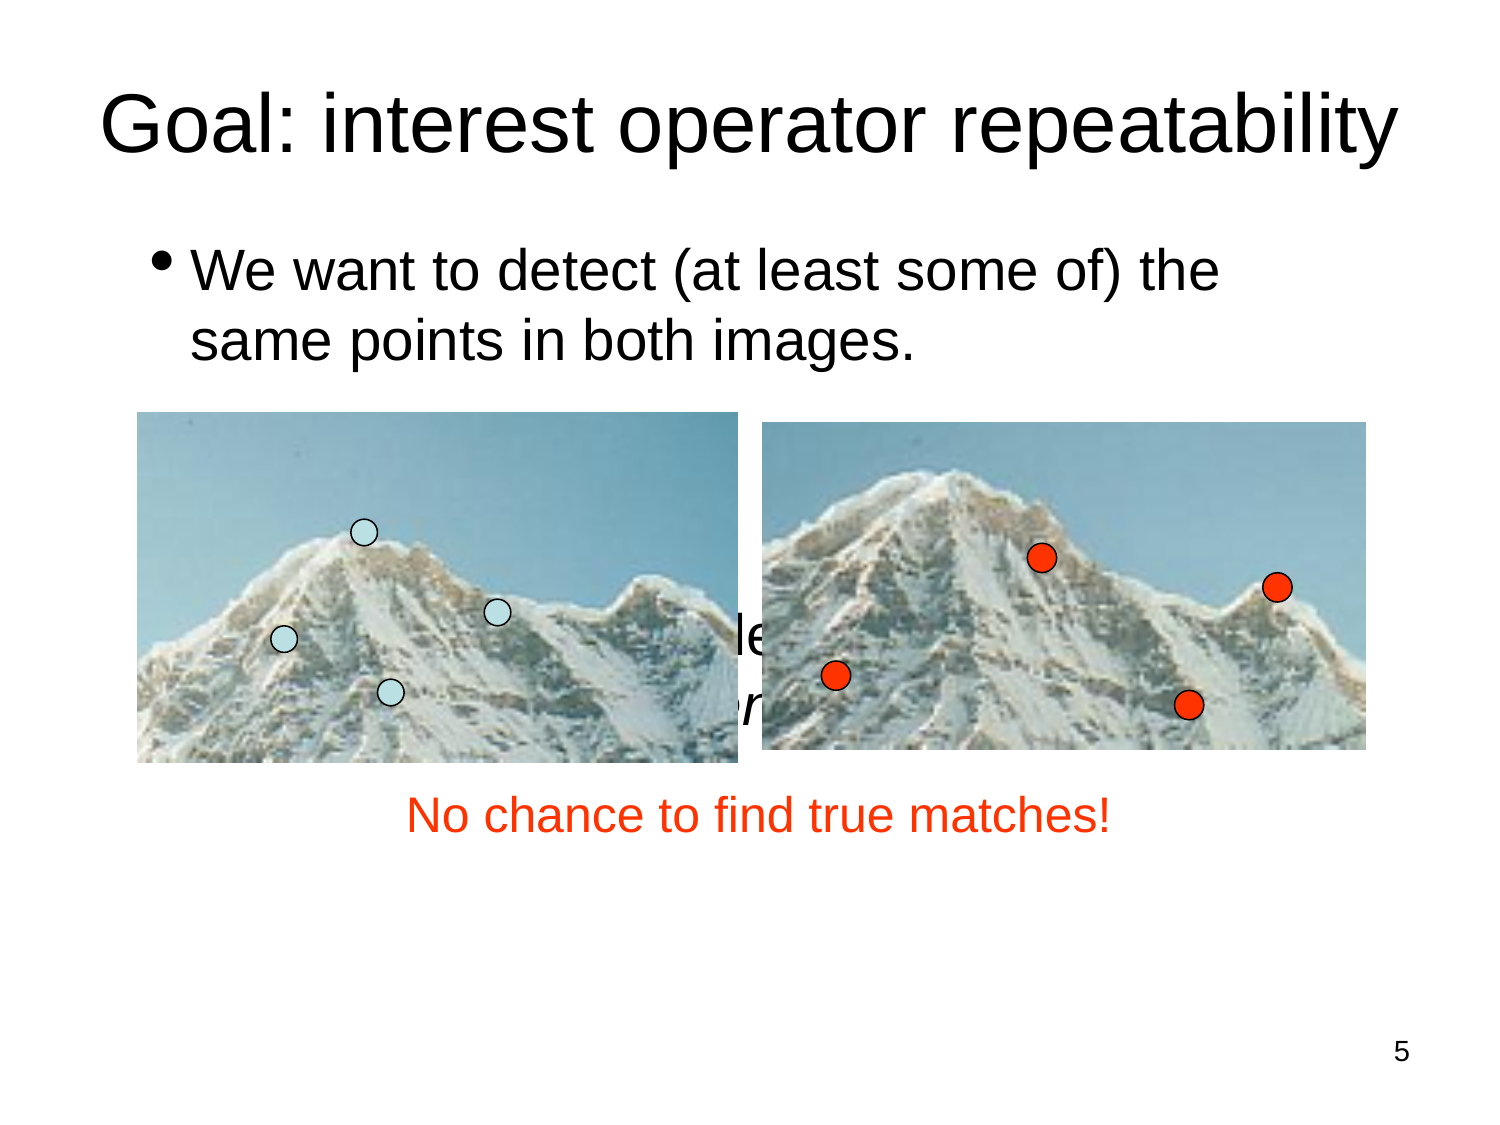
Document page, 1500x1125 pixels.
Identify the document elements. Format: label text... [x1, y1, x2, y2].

picture [137, 412, 738, 763]
text_box 1 [1074, 1024, 1425, 1103]
picture [762, 422, 1366, 751]
text_box Goal: interest operator repeatability [0, 24, 1500, 213]
text_box We want to detect (at least some of) the same points in both images. Yet we have to be able to run the detection procedure independently per image. [137, 224, 1388, 995]
text_box No chance to find true matches! [391, 774, 1127, 850]
